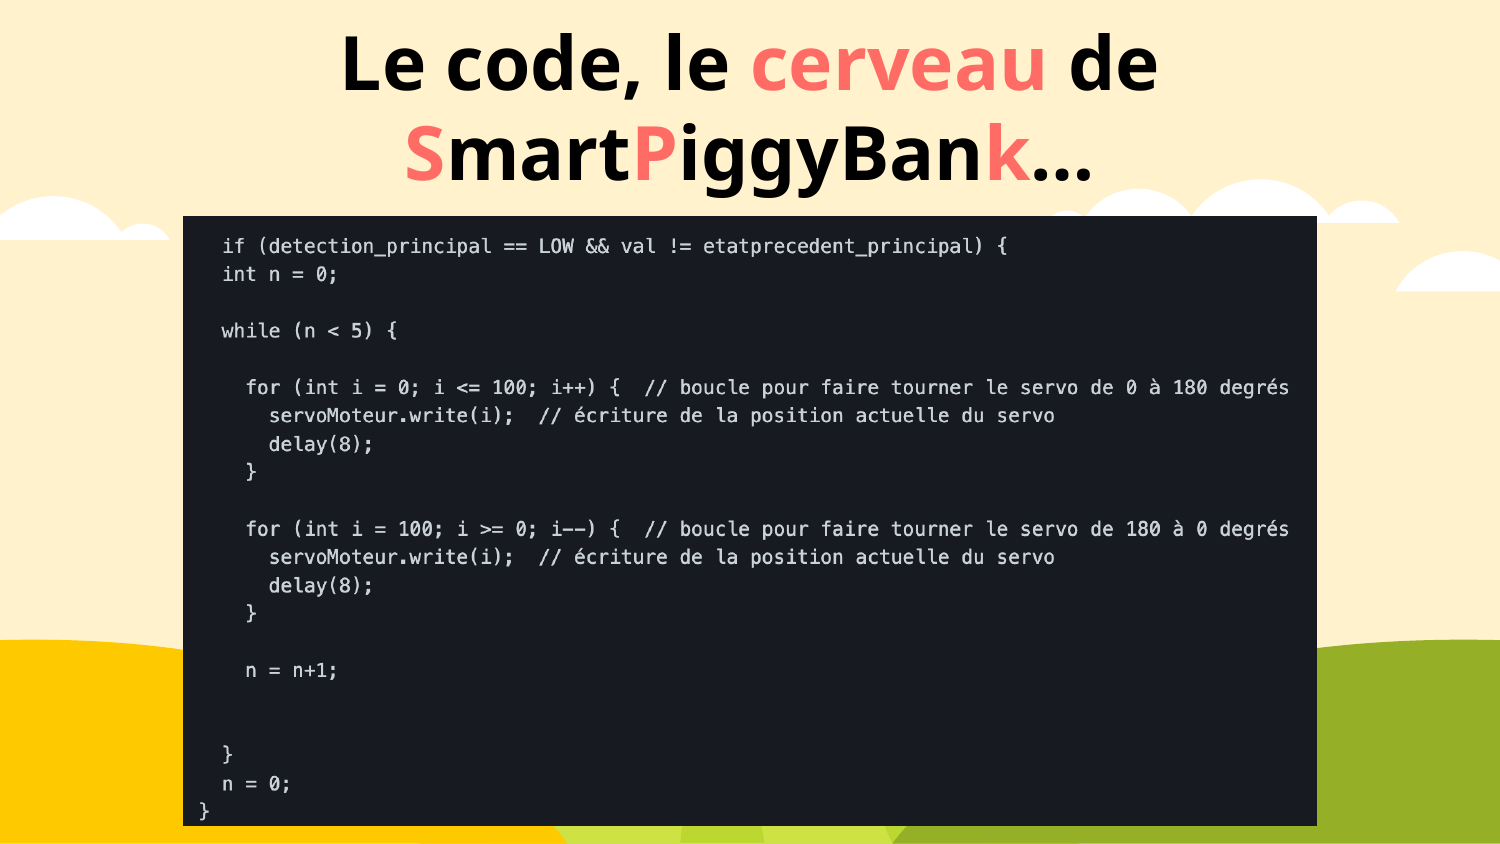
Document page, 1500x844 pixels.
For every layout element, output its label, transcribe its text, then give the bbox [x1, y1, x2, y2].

picture [182, 215, 1318, 826]
text_box Le code, le cerveau de SmartPiggyBank… [64, 0, 1436, 208]
